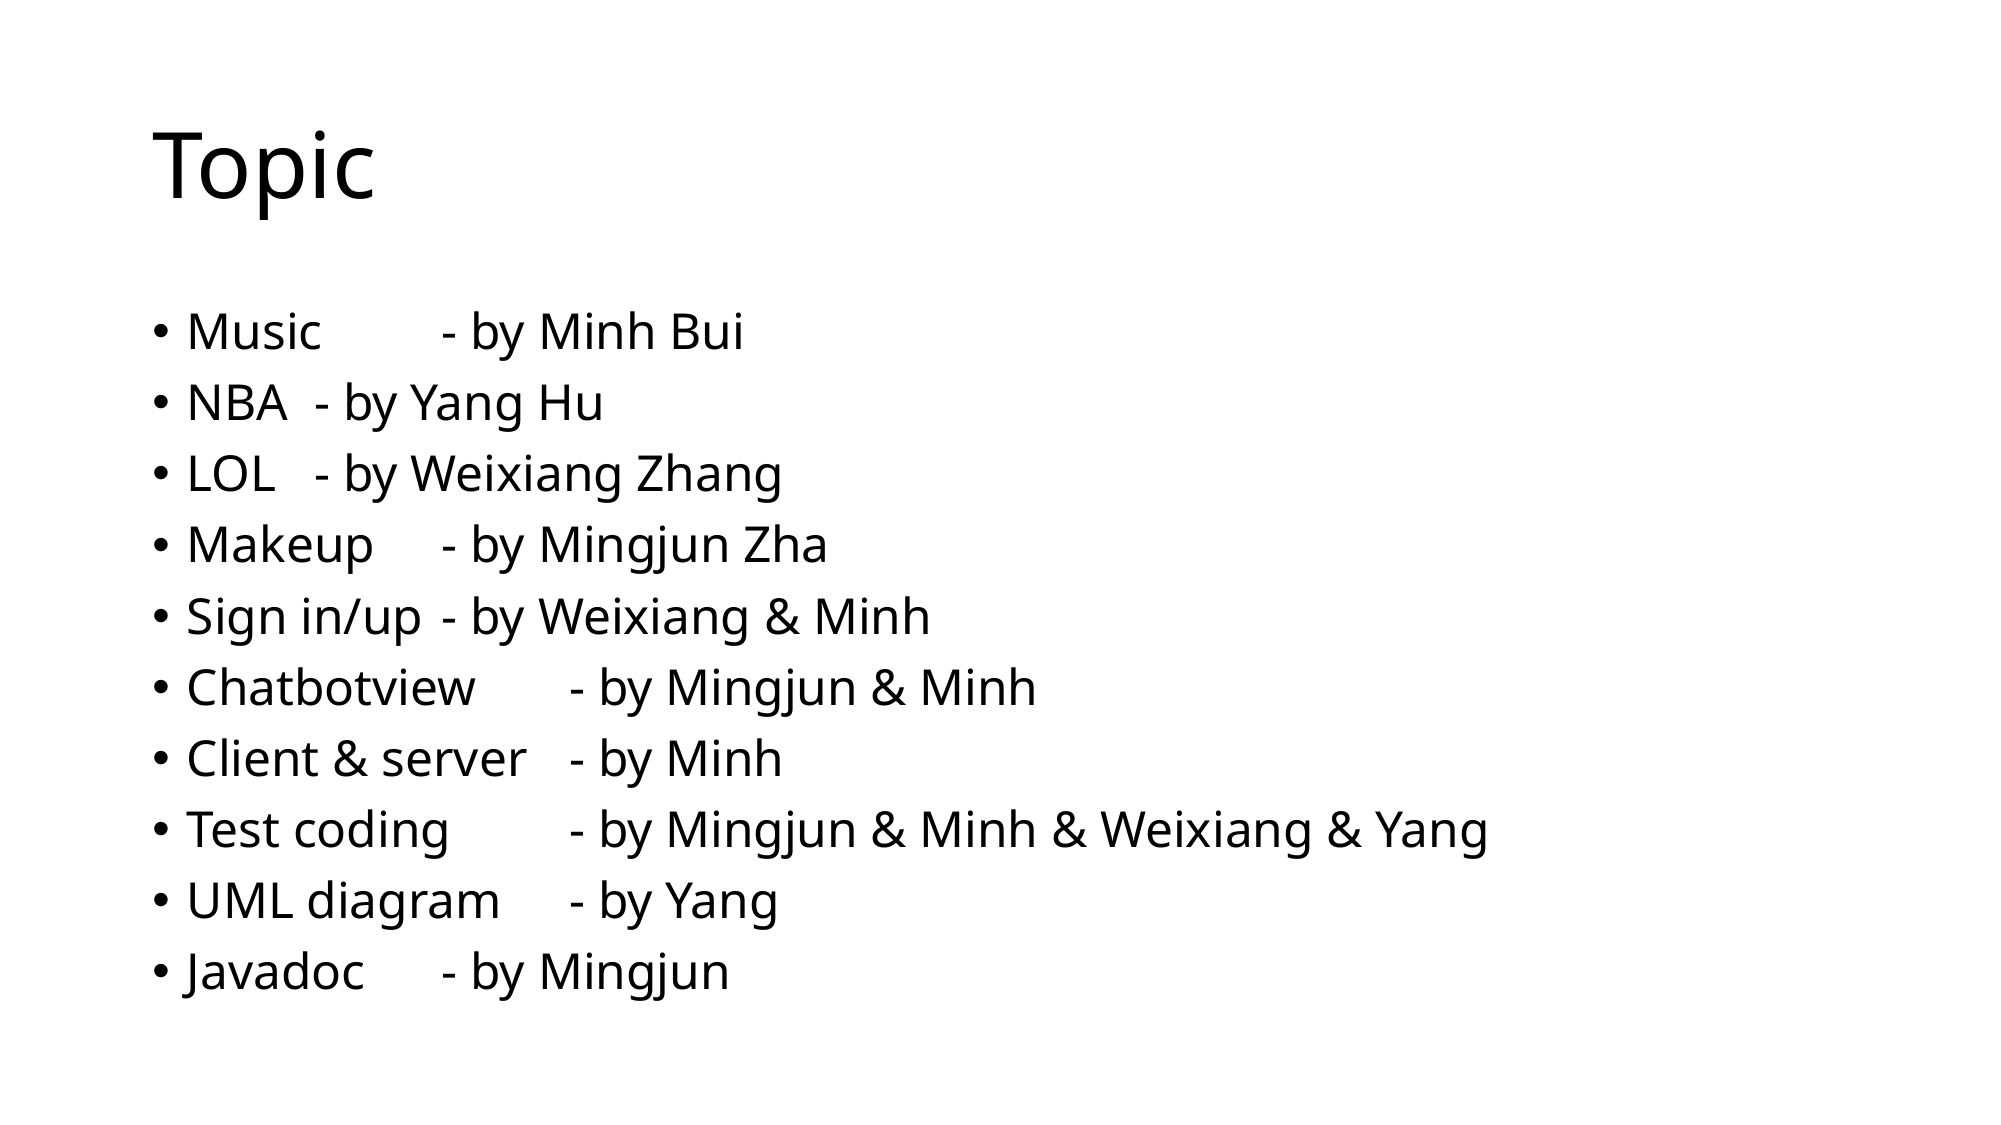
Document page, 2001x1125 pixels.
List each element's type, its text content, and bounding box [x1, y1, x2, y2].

list Music - by Minh Bui NBA - by Yang Hu LOL - by Weixiang Zhang Makeup - by Mingjun Zha Sign in/up - by Weixiang & Minh Chatbotview - by Mingjun & Minh Client & server - by Minh Test coding - by Mingjun & Minh & Weixiang & Yang UML diagram - by Yang Javadoc - by Mingjun [137, 299, 1863, 1014]
title Topic [137, 59, 1863, 278]
